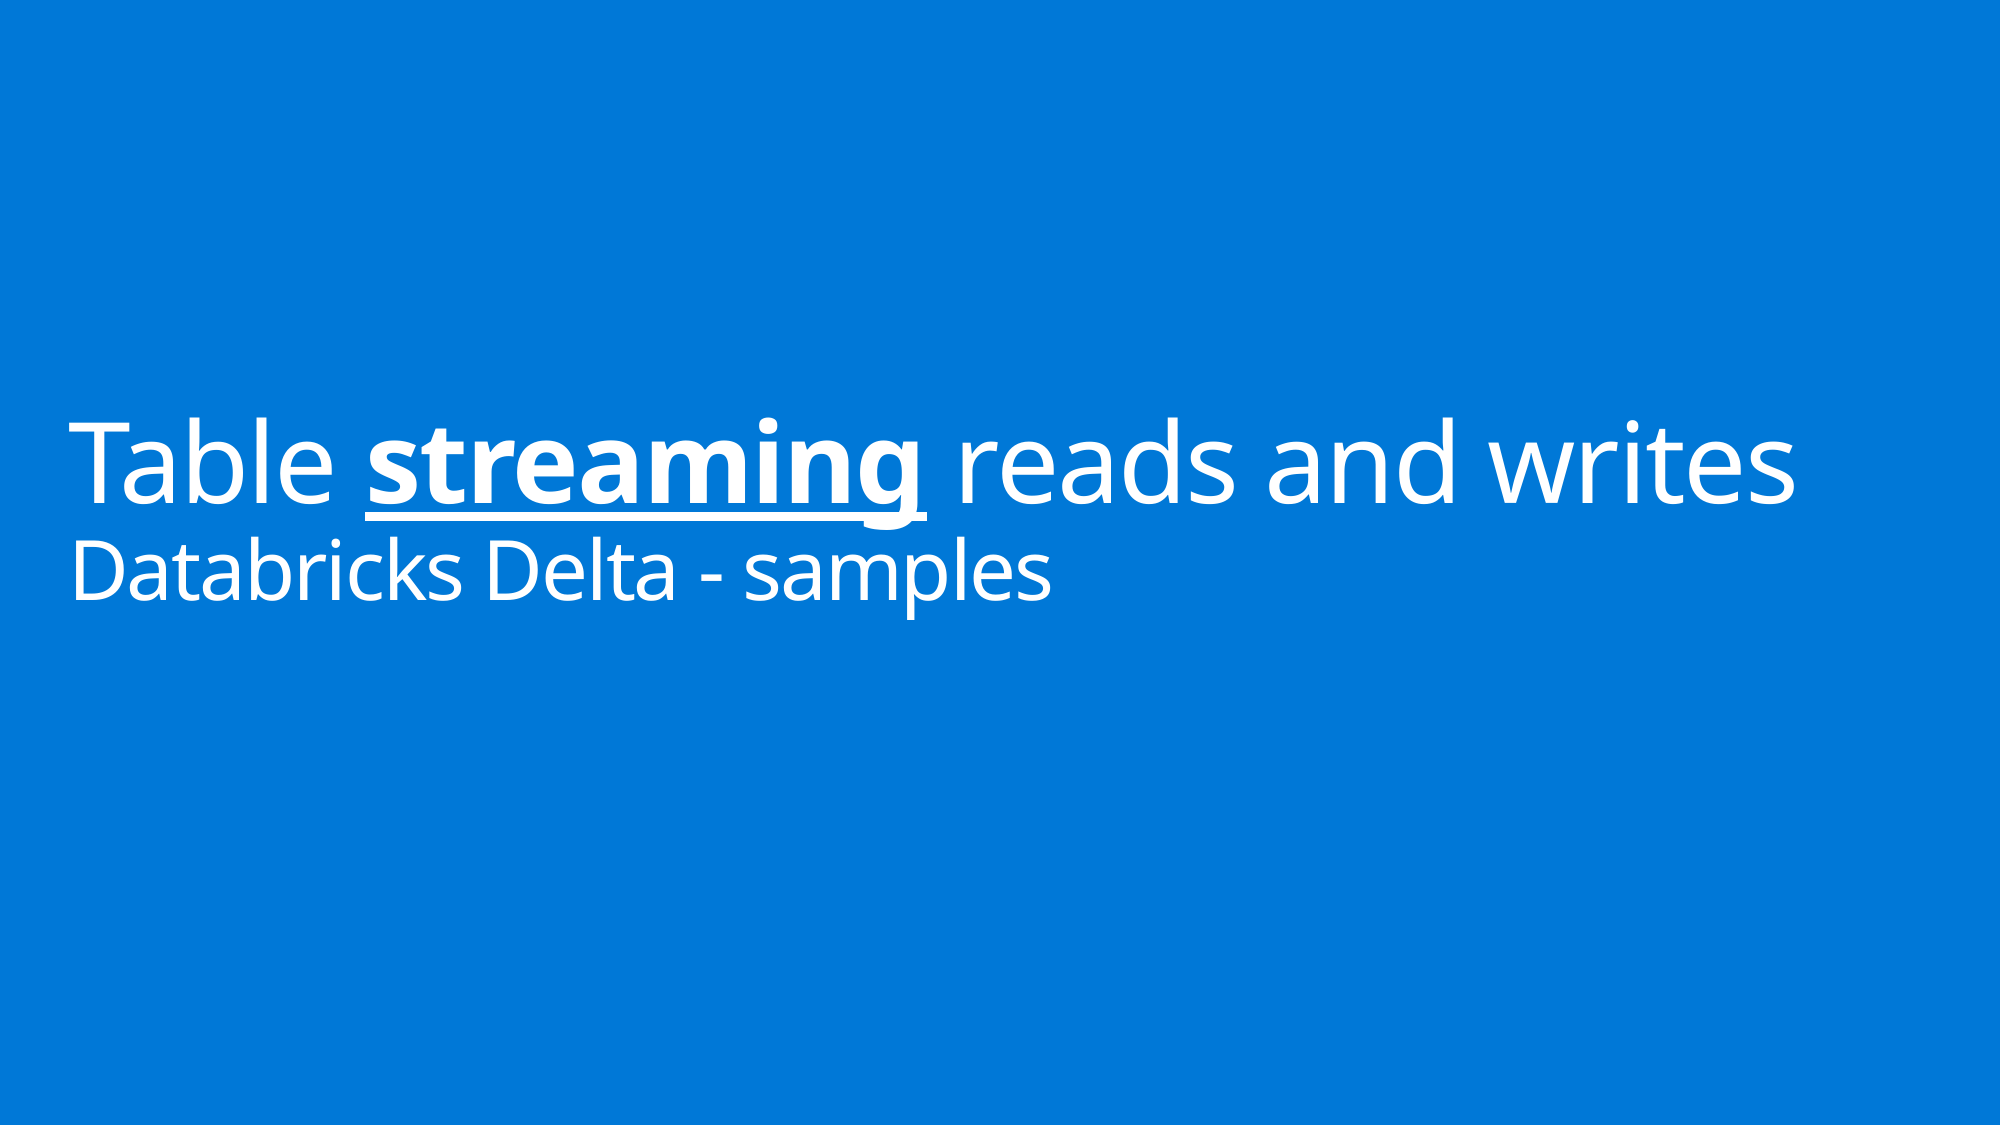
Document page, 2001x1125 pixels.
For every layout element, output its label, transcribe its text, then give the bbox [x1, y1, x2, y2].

title Table streaming reads and writes Databricks Delta - samples [44, 374, 1956, 751]
